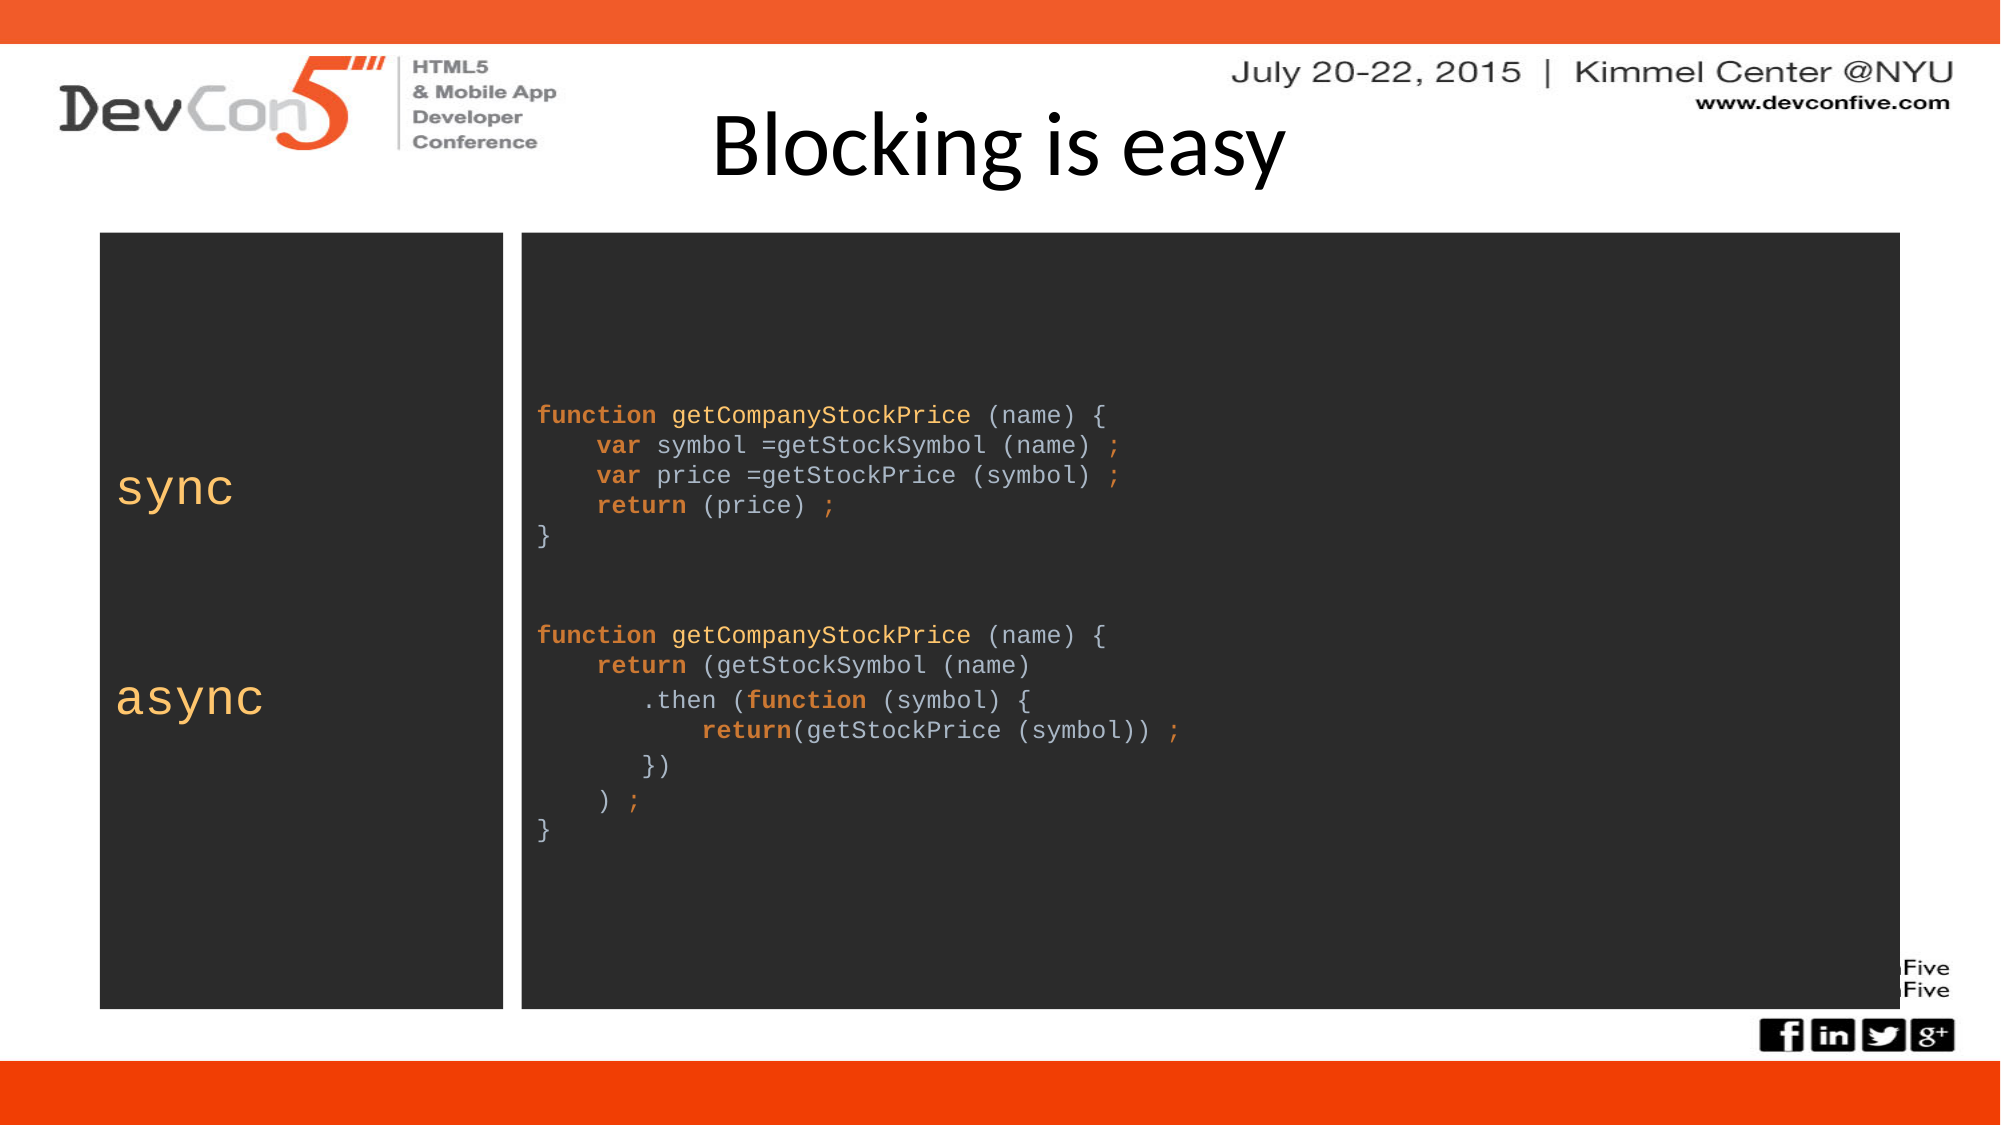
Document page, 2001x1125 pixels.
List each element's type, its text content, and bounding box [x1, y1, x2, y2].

list function getCompanyStockPrice (name) { var symbol =getStockSymbol (name) ; var price =getStockPrice (symbol) ; return (price) ; } function getCompanyStockPrice (name) { return (getStockSymbol (name) .then (function (symbol) { return(getStockPrice (symbol)) ; }) ) ; } [521, 232, 1900, 1010]
title Blocking is easy [99, 45, 1900, 233]
picture [0, 0, 2001, 1125]
text_box sync async [99, 232, 504, 1010]
